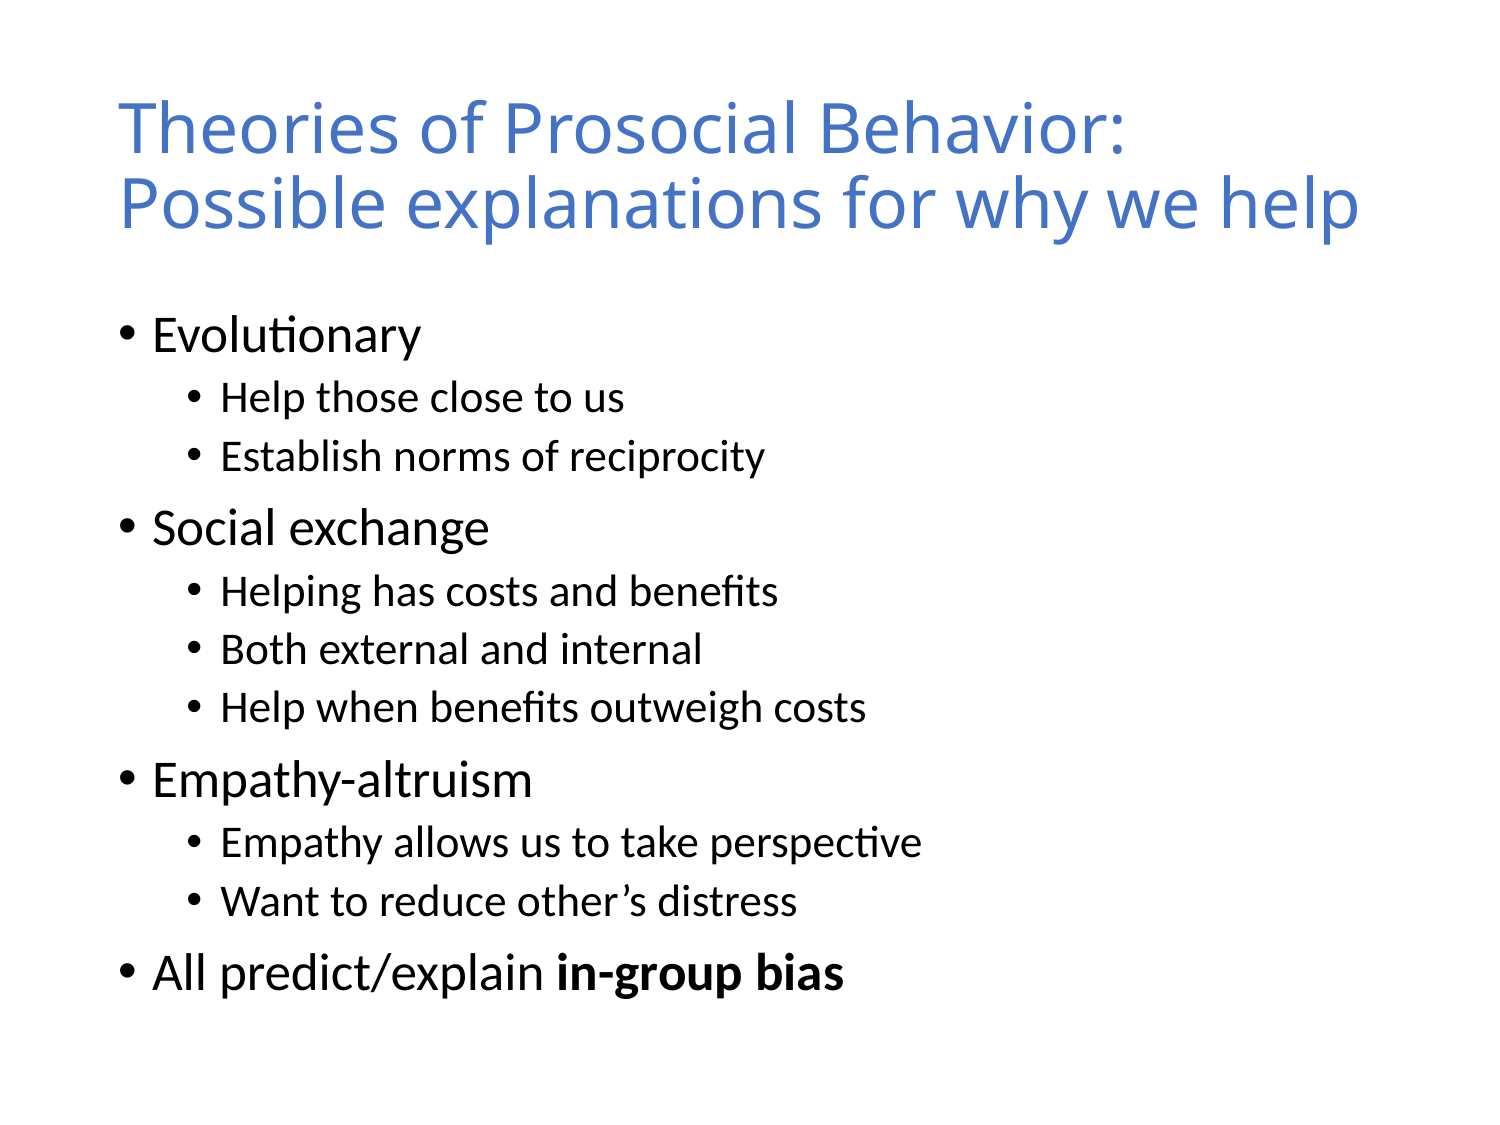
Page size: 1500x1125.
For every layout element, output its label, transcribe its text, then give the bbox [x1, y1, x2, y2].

title Theories of Prosocial Behavior: Possible explanations for why we help [103, 59, 1397, 278]
list Evolutionary Help those close to us Establish norms of reciprocity Social exchange Helping has costs and benefits Both external and internal Help when benefits outweigh costs Empathy-altruism Empathy allows us to take perspective Want to reduce other’s distress All predict/explain in-group bias [103, 299, 1397, 1014]
